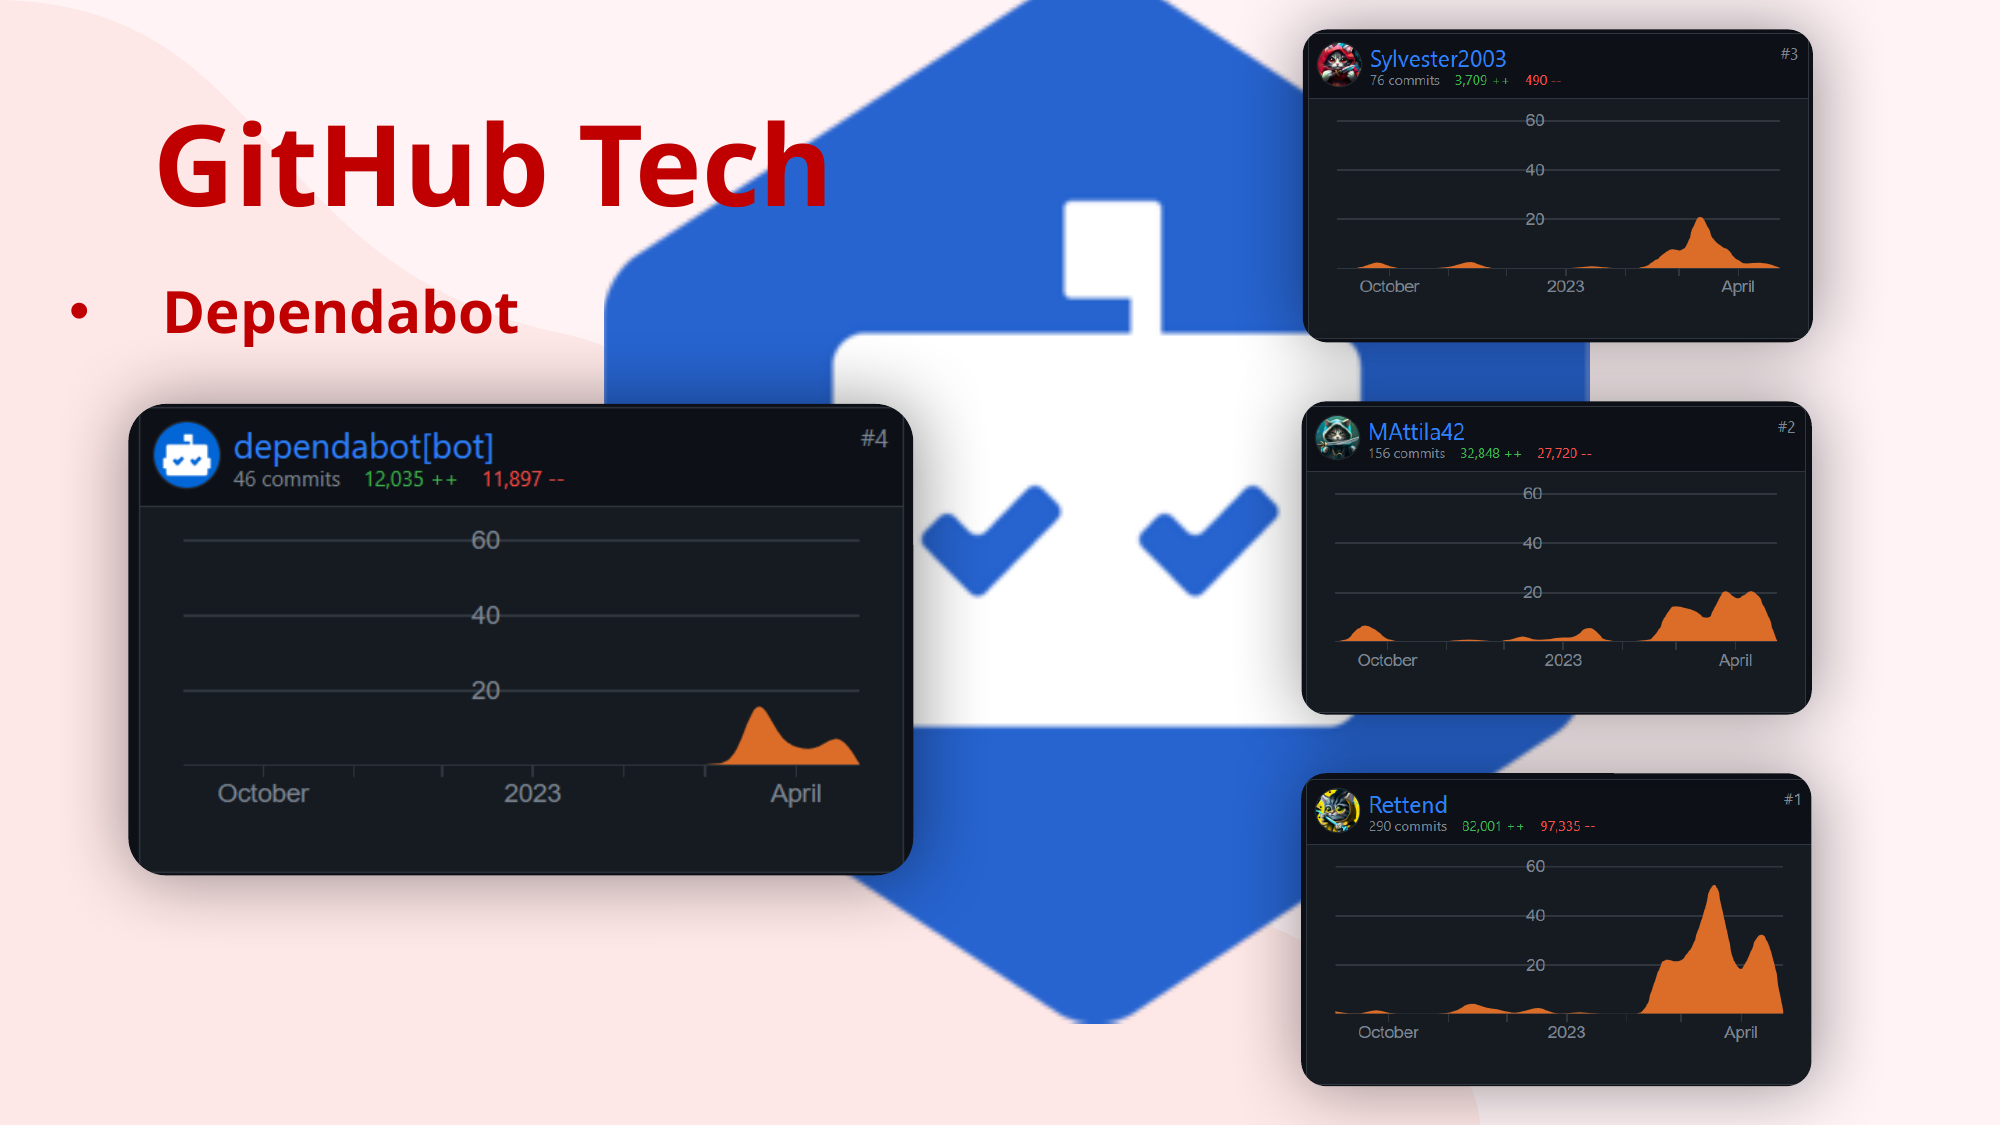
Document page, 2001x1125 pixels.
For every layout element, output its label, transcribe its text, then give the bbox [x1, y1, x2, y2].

title GitHub Tech [138, 59, 604, 282]
picture [128, 0, 1813, 1087]
text_box Dependabot [54, 233, 585, 383]
